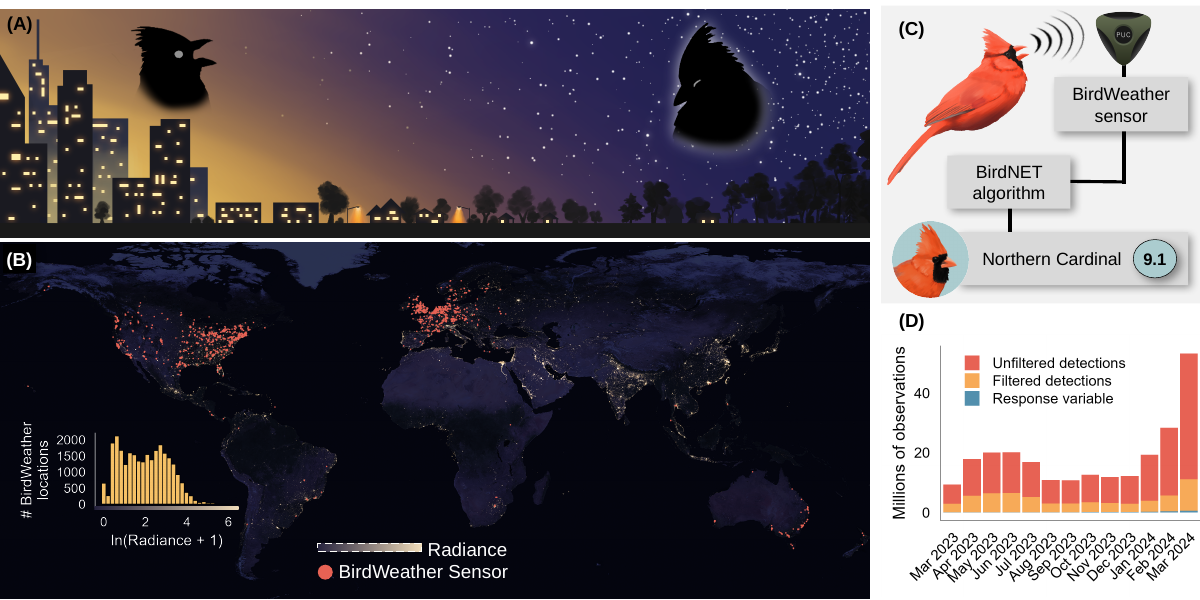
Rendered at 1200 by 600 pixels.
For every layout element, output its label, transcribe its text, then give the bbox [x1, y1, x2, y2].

picture [0, 242, 871, 599]
text_box [880, 4, 1200, 305]
picture [880, 333, 1200, 598]
picture [0, 8, 1041, 238]
picture [1092, 7, 1156, 71]
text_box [892, 0, 1189, 298]
text_box (D) [895, 304, 928, 333]
